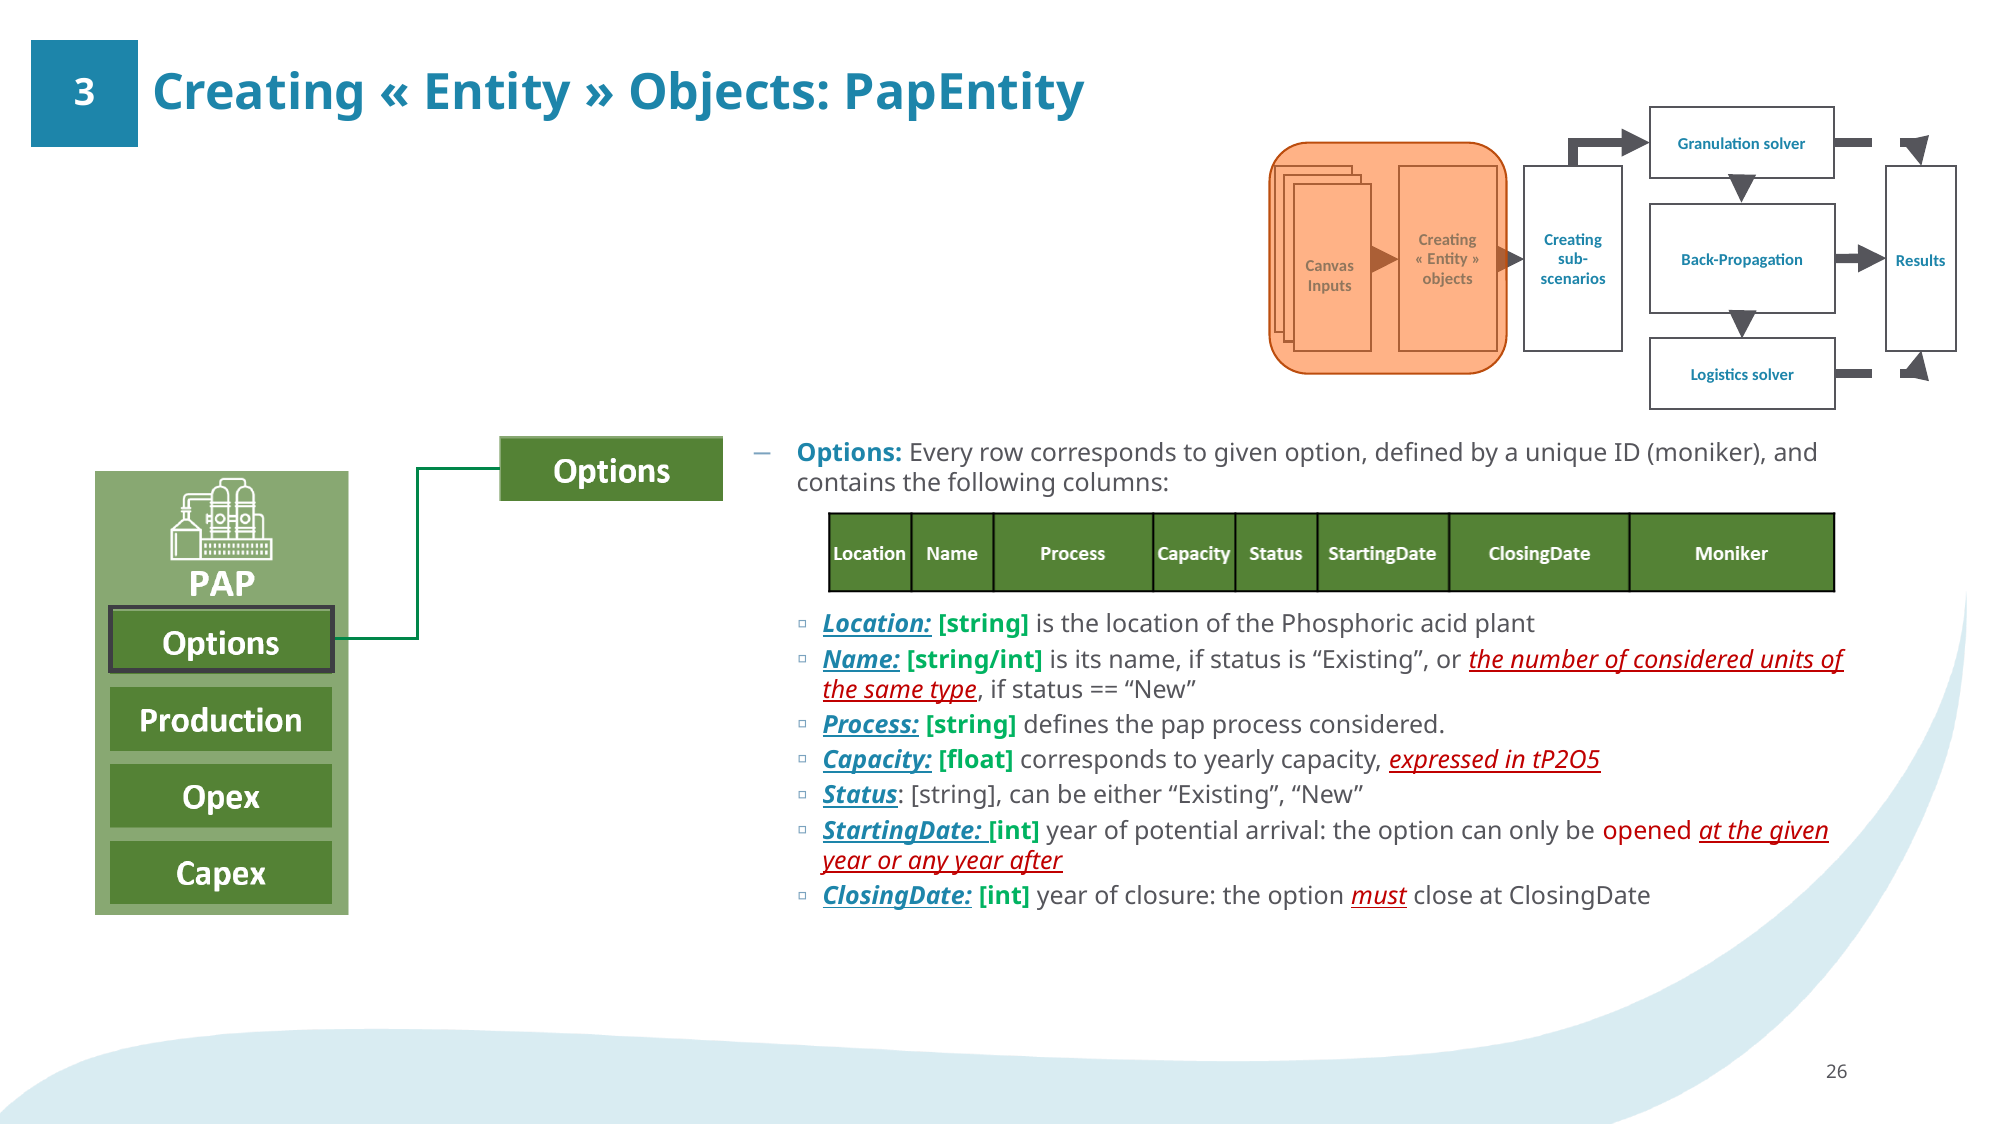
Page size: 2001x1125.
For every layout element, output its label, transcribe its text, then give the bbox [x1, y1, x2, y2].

picture [0, 470, 1967, 1124]
text_box 3 [31, 40, 138, 147]
picture [499, 436, 723, 501]
text_box [1268, 160, 1274, 356]
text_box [1274, 107, 1962, 409]
text_box Options: Every row corresponds to given option, defined by a unique ID (moniker), and contains the following columns: Location: [string] is the location of the Phosphoric acid plant Name: [string/int] is its name, if status is “Existing”, or the number of considered units of the same type, if status == “New” Process: [string] defines the pap process considered. Capacity: [float] corresponds to yearly capacity, expressed in tP2O5 Status: [string], can be either “Existing”, “New” StartingDate: [int] year of potential arrival: the option can only be opened at the given year or any year after ClosingDate: [int] year of closure: the option must close at ClosingDate [721, 436, 1873, 1044]
text_box Creating « Entity » Objects: PapEntity [137, 15, 1863, 172]
picture [828, 512, 1837, 595]
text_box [334, 468, 500, 638]
slide_number 26 [1744, 1042, 1863, 1102]
